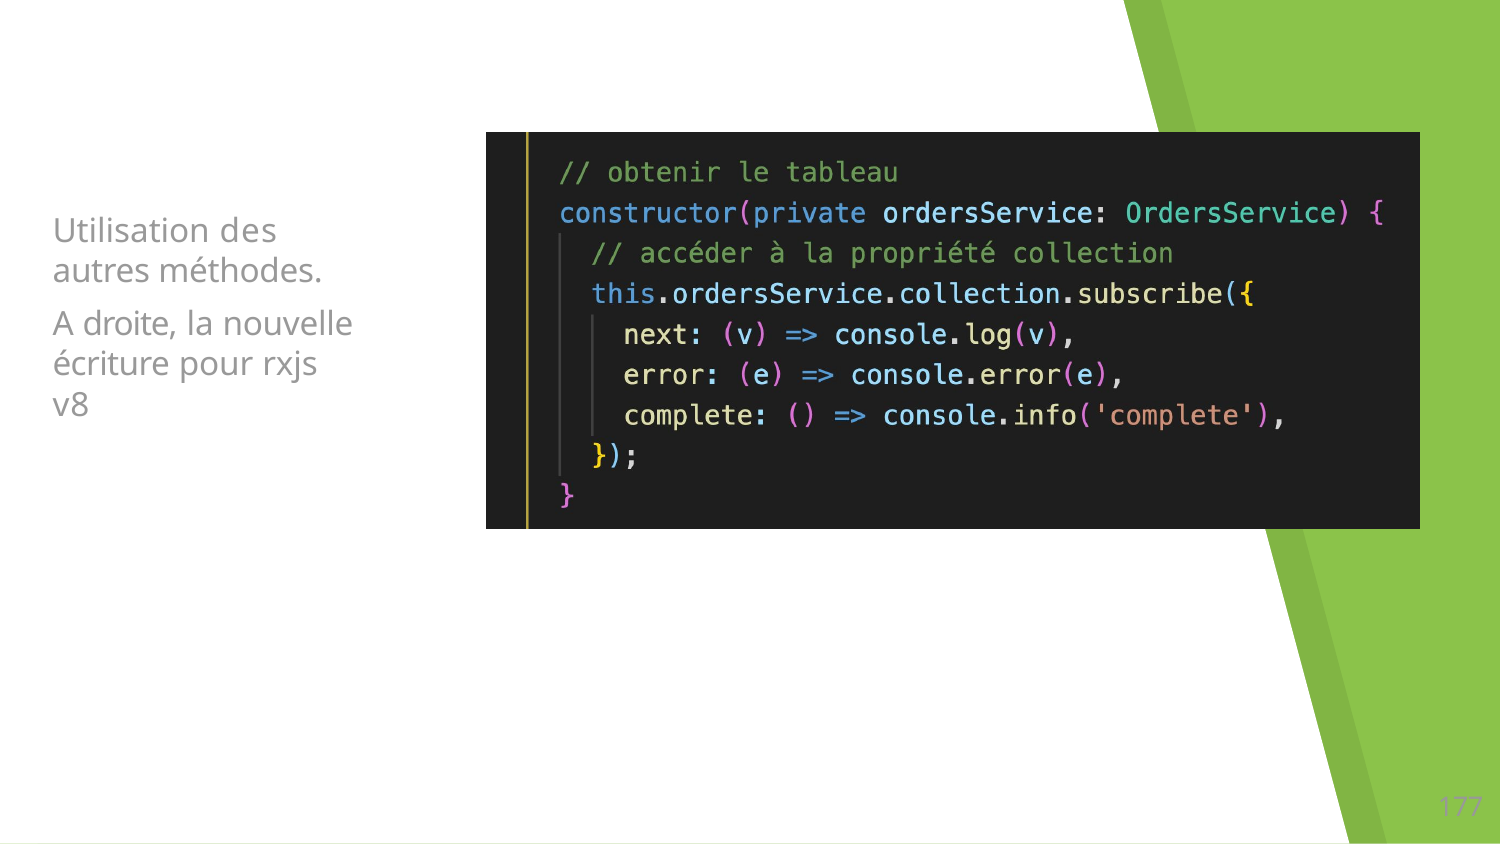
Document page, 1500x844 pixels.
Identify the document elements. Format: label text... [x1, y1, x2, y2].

text_box Utilisation des autres méthodes. A droite, la nouvelle écriture pour rxjs v8 [50, 207, 383, 423]
picture [485, 132, 1420, 529]
slide_number 180 [1431, 794, 1488, 844]
